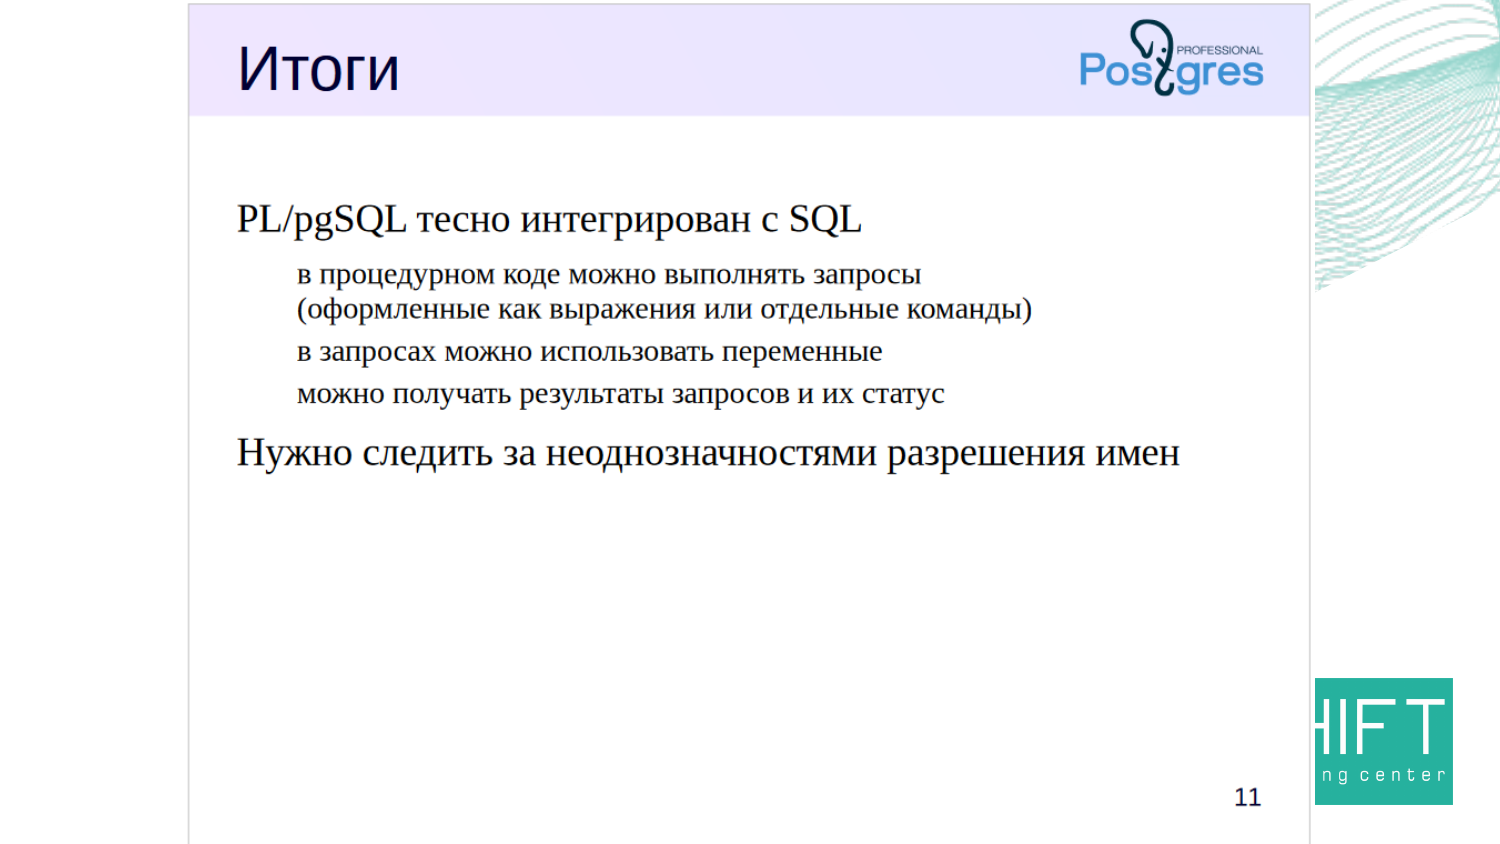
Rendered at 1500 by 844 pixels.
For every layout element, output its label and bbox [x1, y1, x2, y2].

picture [185, 0, 1453, 844]
